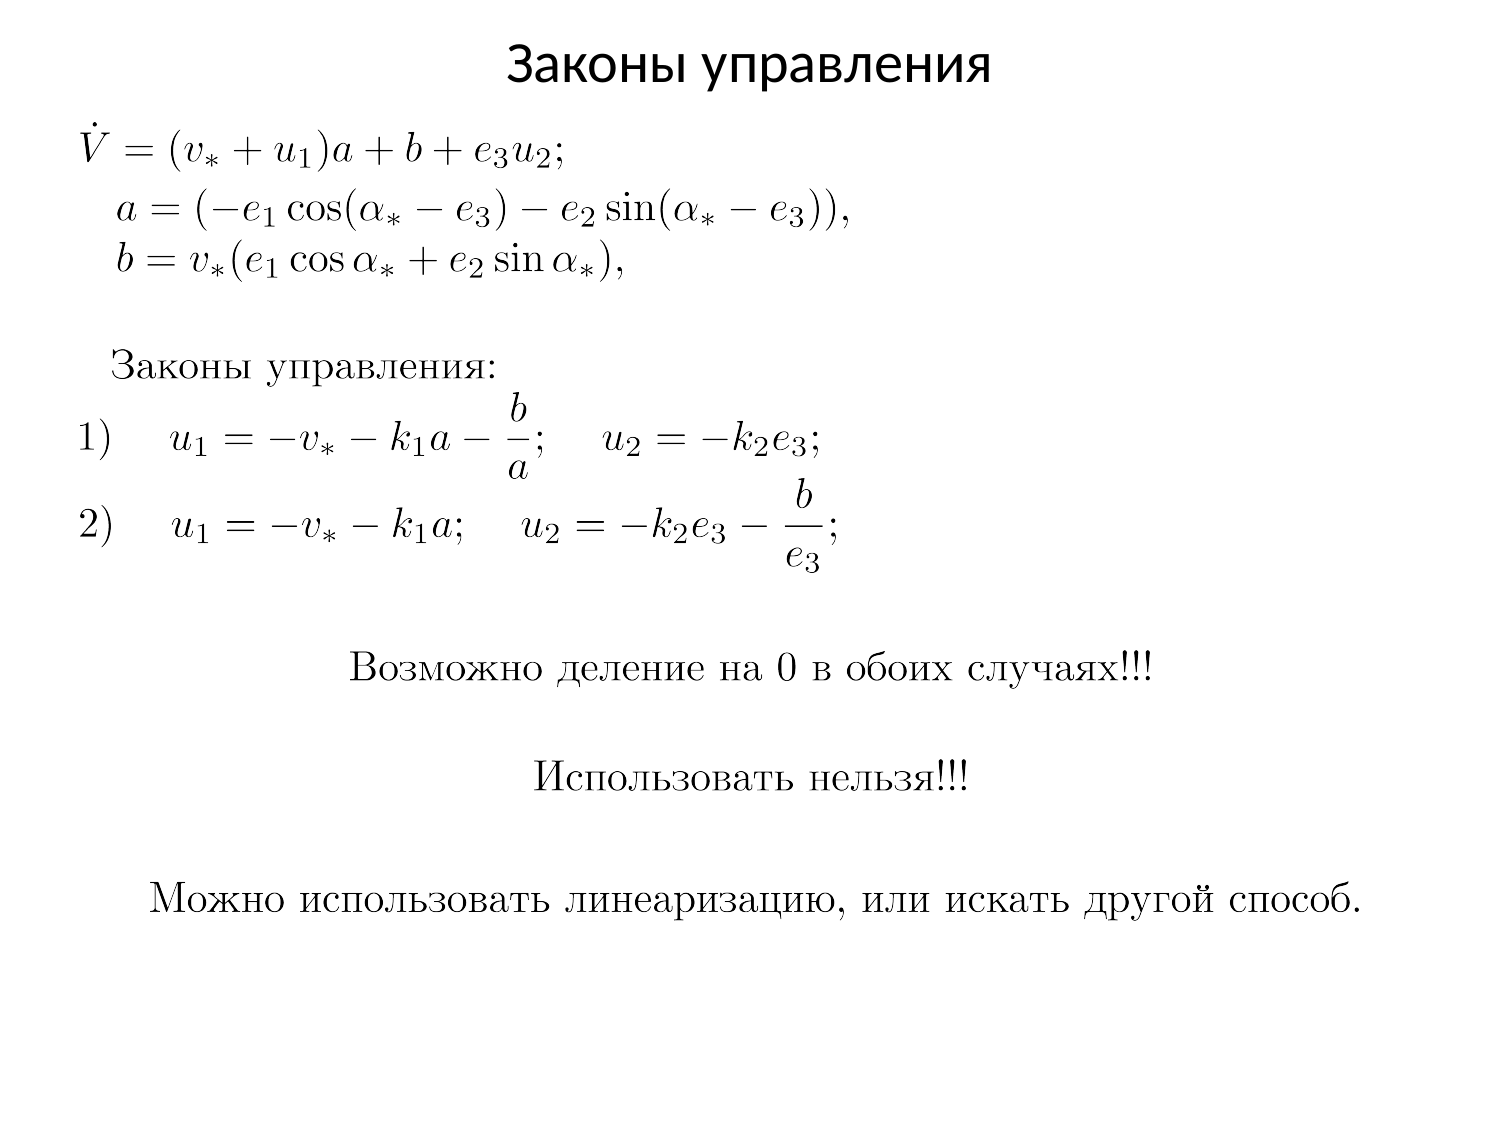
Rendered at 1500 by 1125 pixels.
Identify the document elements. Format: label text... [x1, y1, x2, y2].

picture [534, 759, 966, 791]
picture [112, 349, 494, 387]
picture [150, 881, 1359, 921]
picture [80, 122, 562, 172]
picture [80, 392, 836, 573]
picture [116, 188, 848, 282]
picture [350, 650, 1150, 689]
text_box Законы управления [81, 17, 1418, 111]
